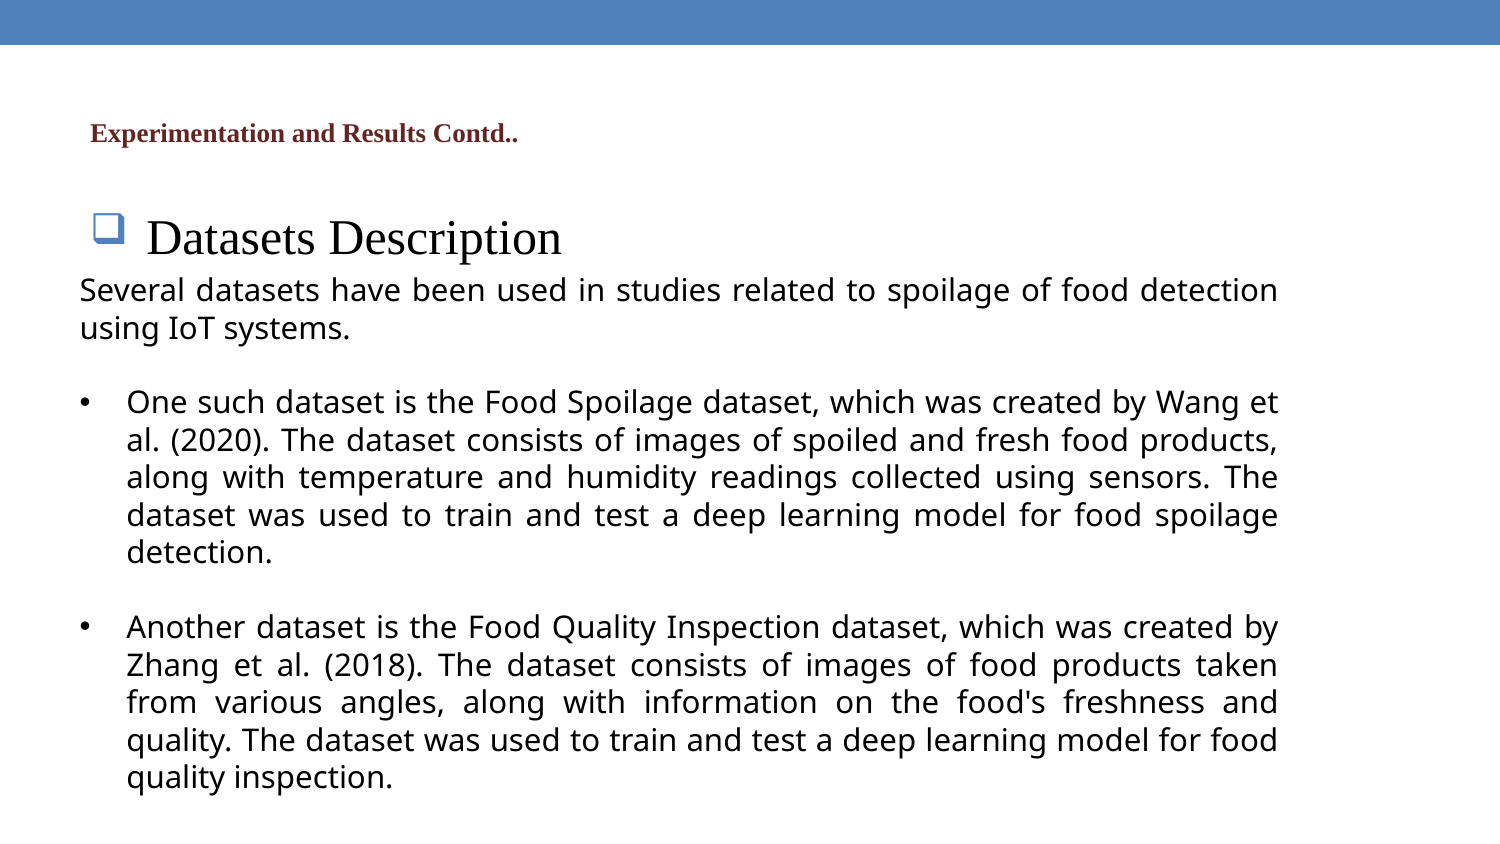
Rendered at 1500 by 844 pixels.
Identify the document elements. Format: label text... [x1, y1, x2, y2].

text_box Several datasets have been used in studies related to spoilage of food detection using IoT systems. One such dataset is the Food Spoilage dataset, which was created by Wang et al. (2020). The dataset consists of images of spoiled and fresh food products, along with temperature and humidity readings collected using sensors. The dataset was used to train and test a deep learning model for food spoilage detection. Another dataset is the Food Quality Inspection dataset, which was created by Zhang et al. (2018). The dataset consists of images of food products taken from various angles, along with information on the food's freshness and quality. The dataset was used to train and test a deep learning model for food quality inspection. [64, 263, 1296, 802]
list Datasets Description [75, 196, 1425, 797]
title Experimentation and Results Contd.. [75, 65, 1425, 188]
